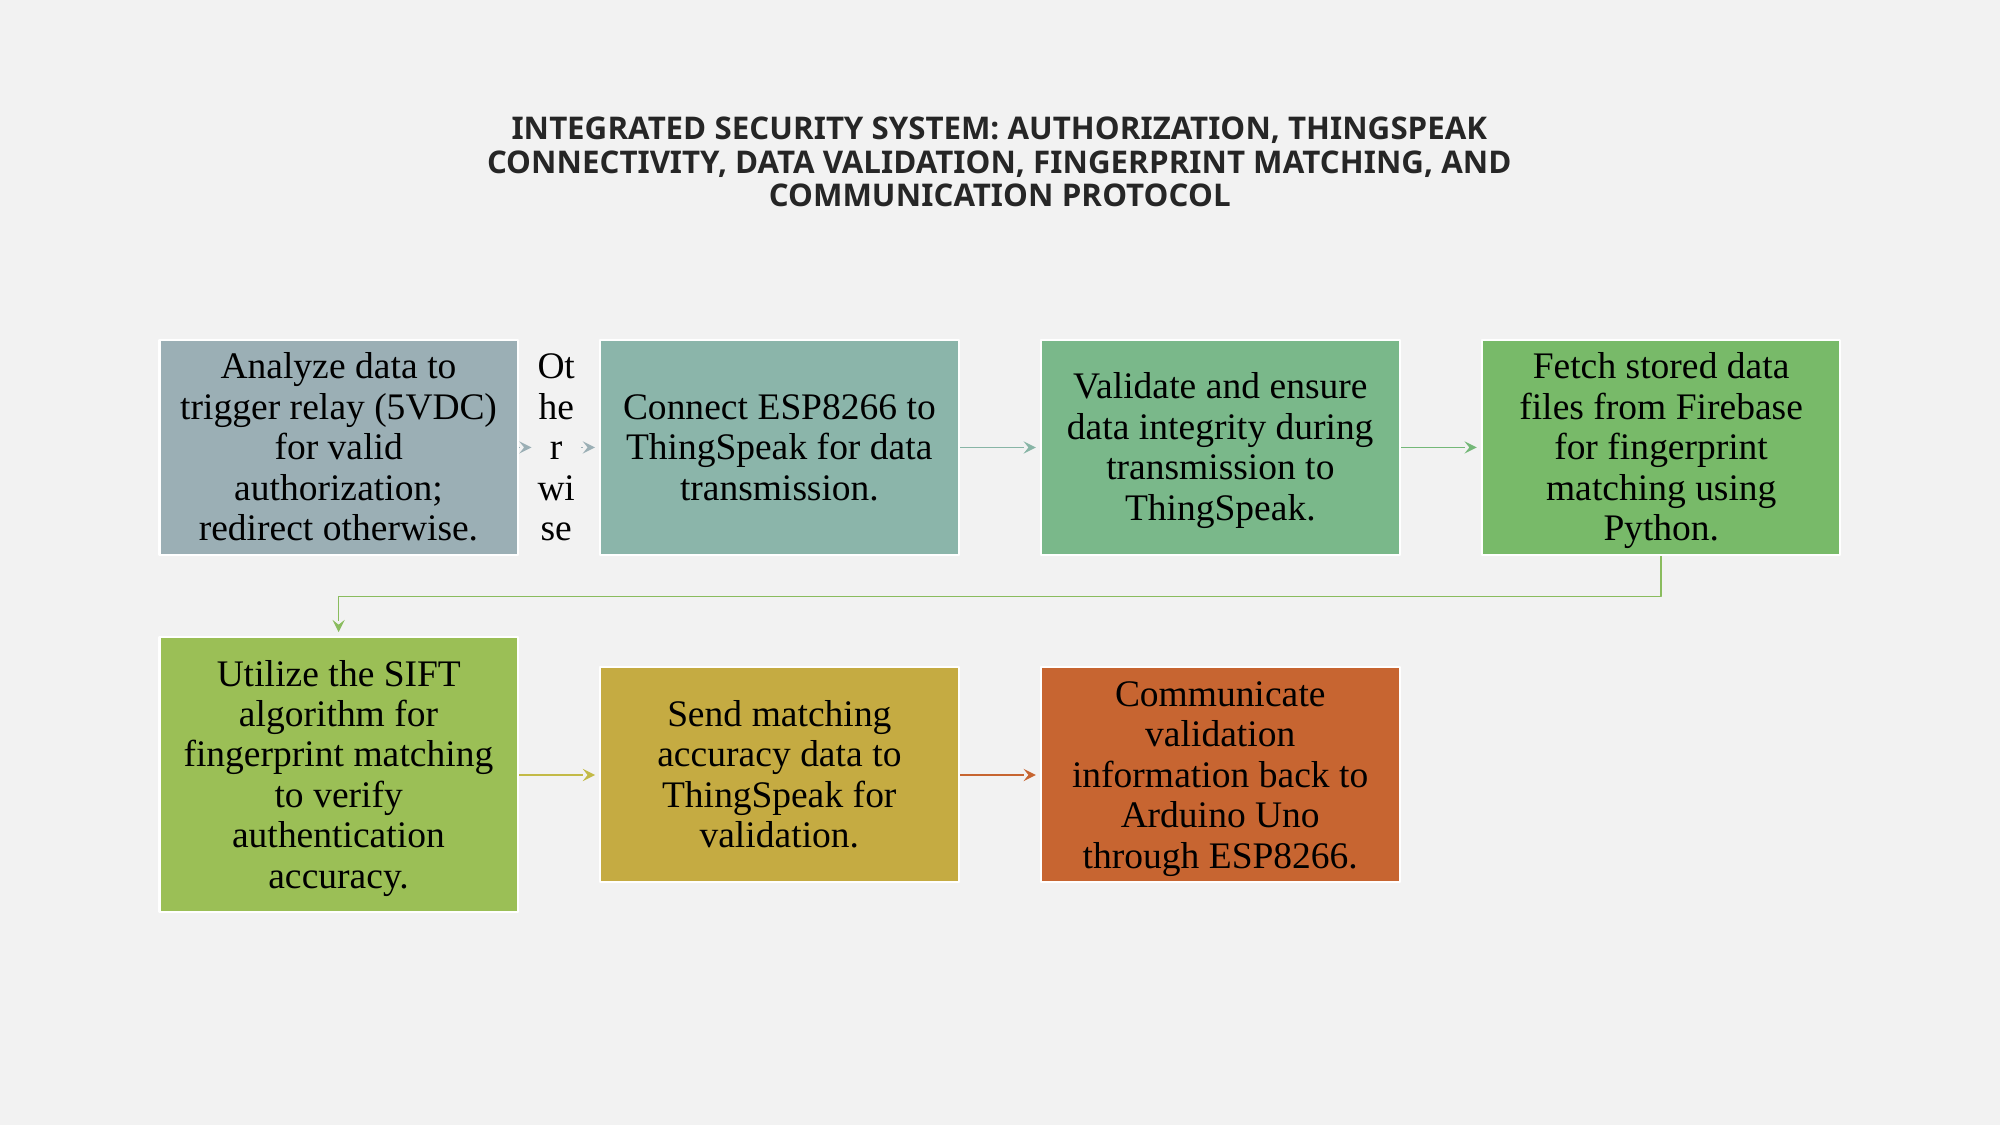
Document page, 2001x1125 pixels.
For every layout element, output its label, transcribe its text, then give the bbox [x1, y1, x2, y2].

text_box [159, 339, 1841, 913]
text_box INTEGRATED SECURITY SYSTEM: AUTHORIZATION, THINGSPEAK CONNECTIVITY, DATA VALIDATION, FINGERPRINT MATCHING, AND COMMUNICATION PROTOCOL [366, 65, 1634, 261]
